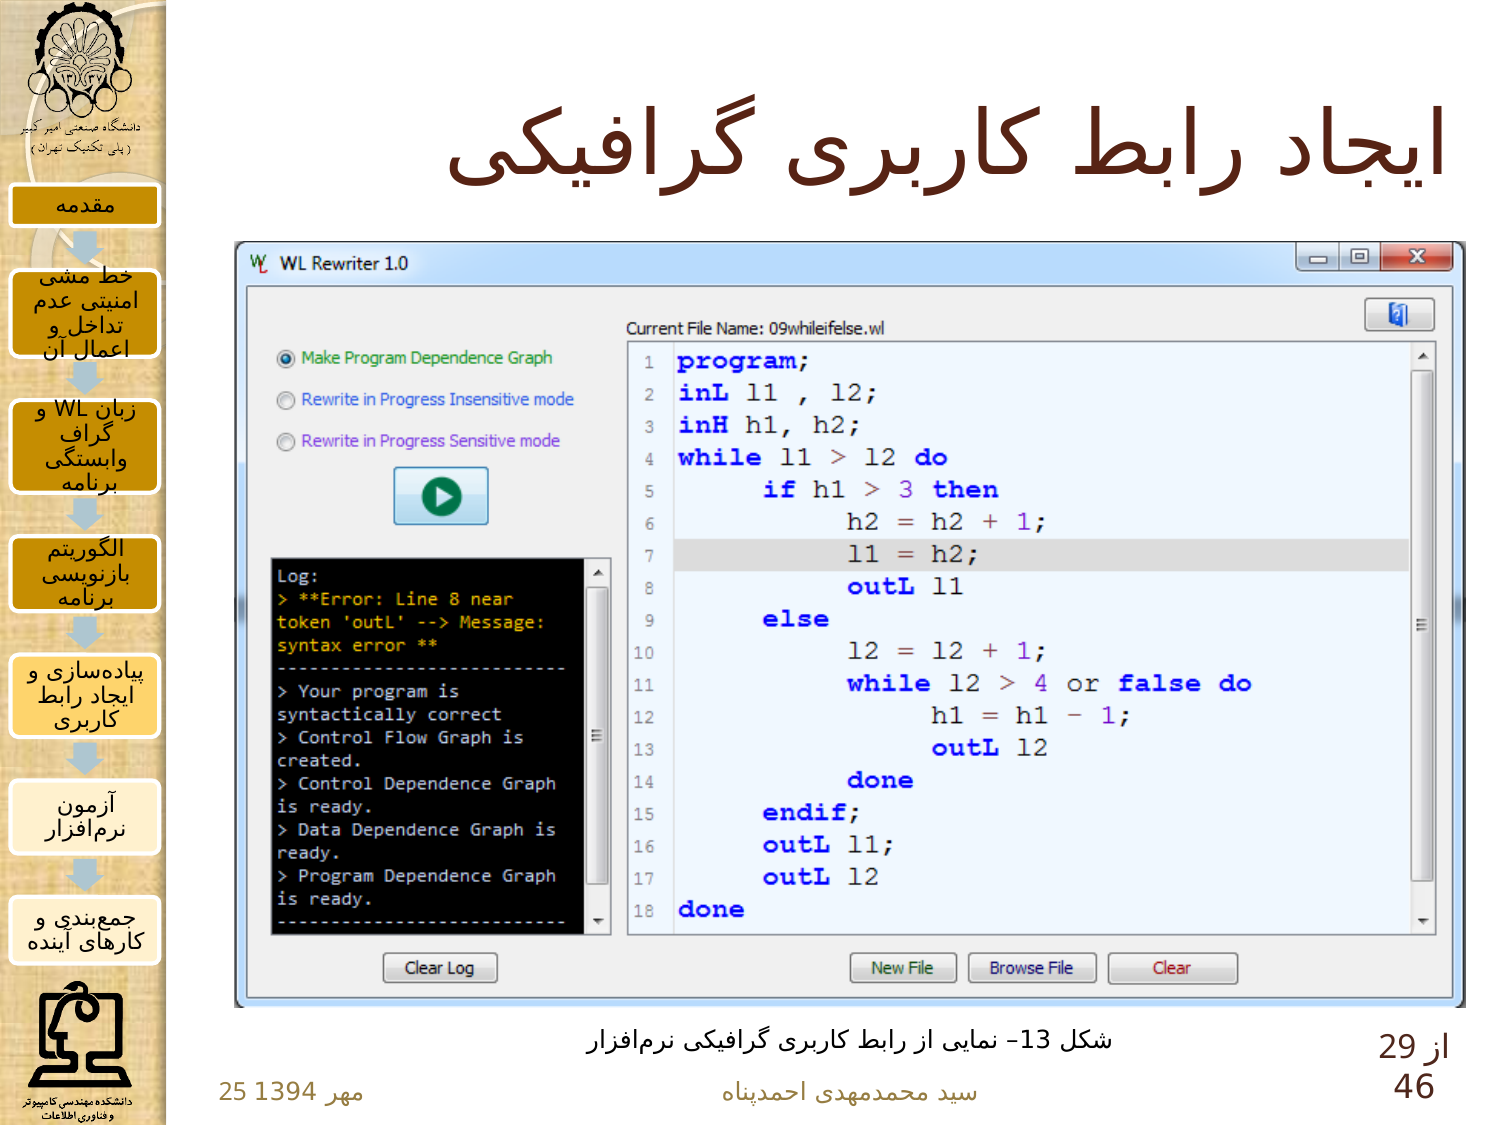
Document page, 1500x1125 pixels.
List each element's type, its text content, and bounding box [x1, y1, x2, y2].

slide_number 29 از 46 [1340, 1034, 1488, 1113]
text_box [10, 184, 160, 965]
picture [234, 241, 1466, 1008]
title ایجاد رابط کاربری گرافیکی [235, 45, 1466, 233]
picture [0, 0, 166, 1125]
footer سید محمدمهدی احمدپناه [612, 1061, 1088, 1113]
text_box شکل 13– نمایی از رابط کاربری گرافیکی نرم‌افزار [395, 1018, 1305, 1061]
slide_number 25 مهر 1394 [157, 1034, 467, 1113]
